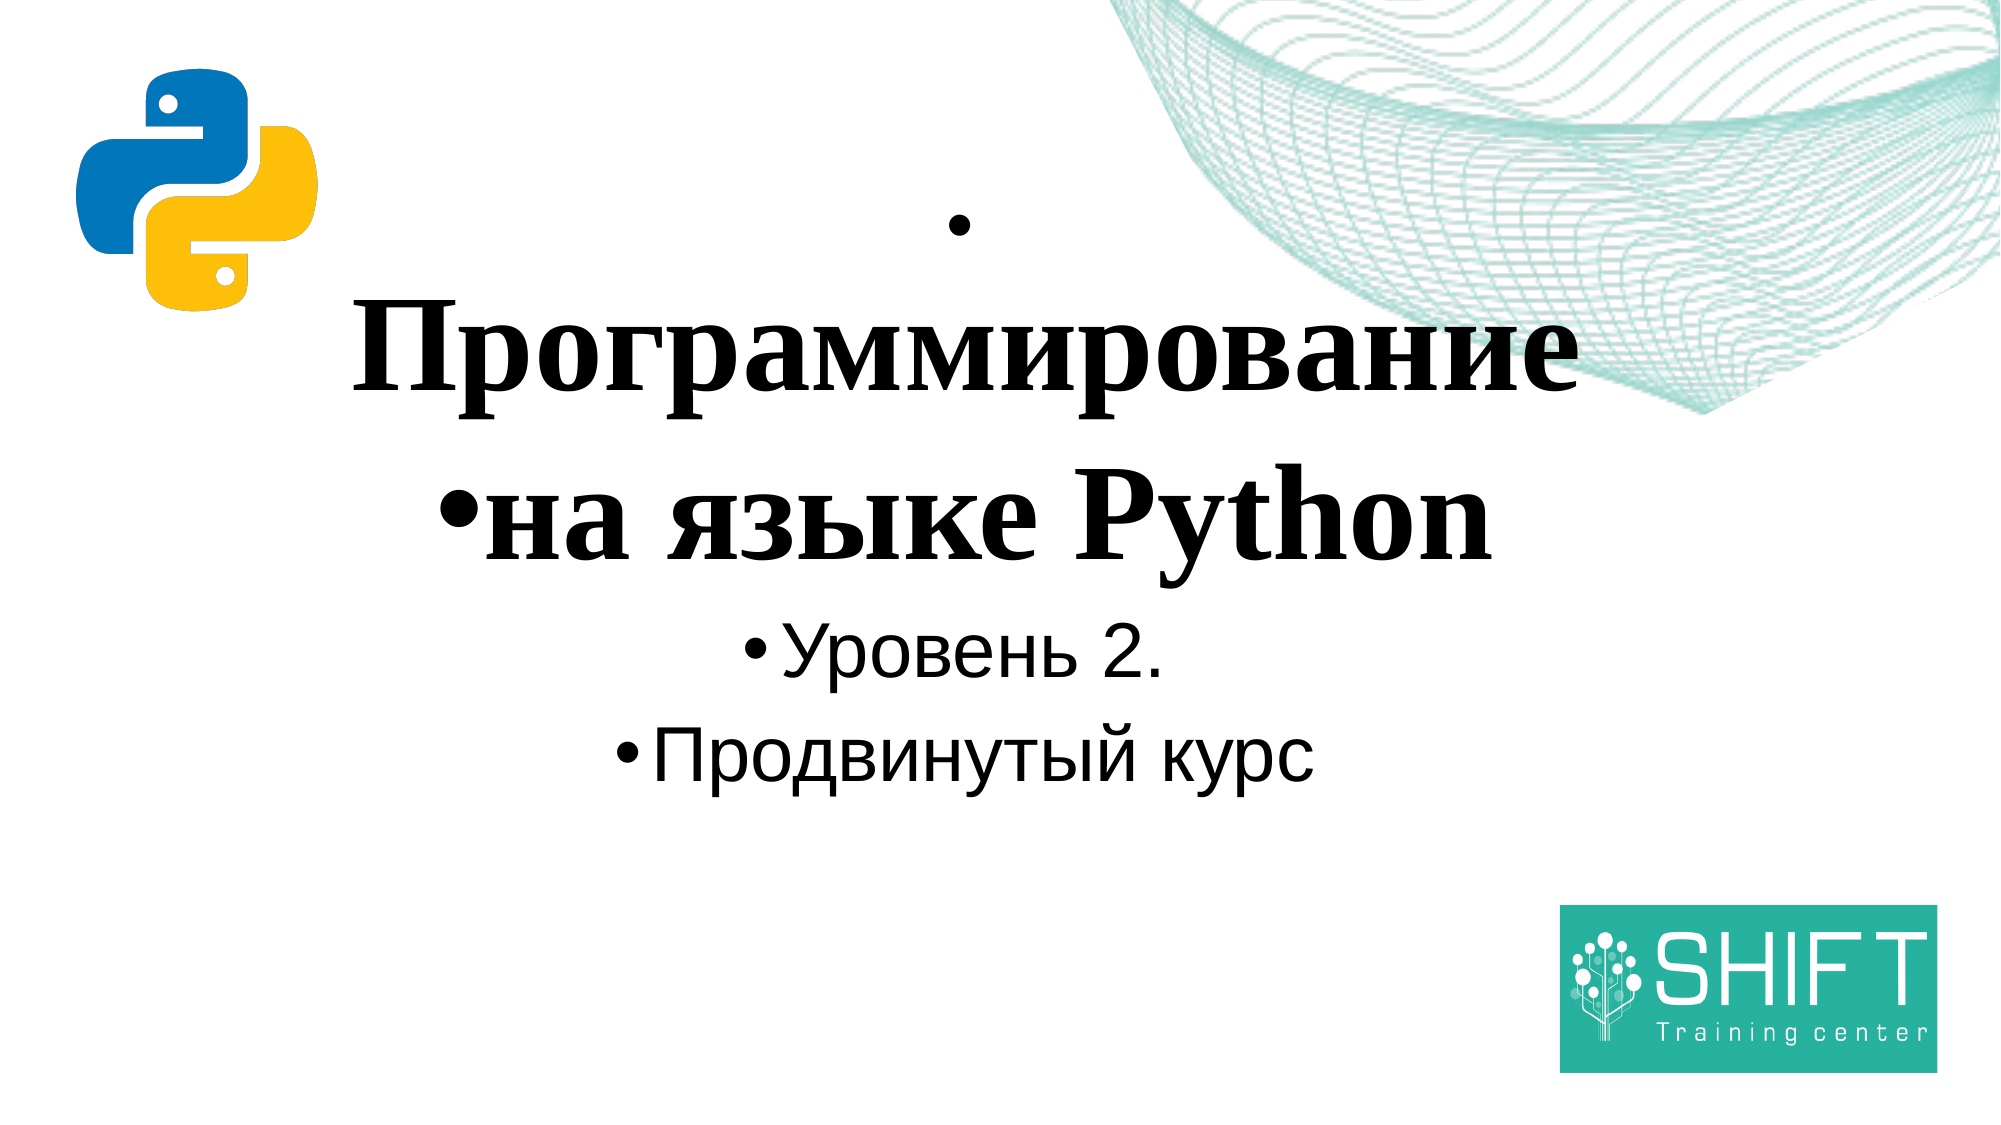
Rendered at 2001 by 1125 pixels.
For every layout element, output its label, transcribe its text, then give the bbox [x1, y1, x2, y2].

subtitle Программирование на языке Python Уровень 2. Продвинутый курс [102, 384, 1828, 602]
picture [46, 37, 352, 343]
picture [1559, 905, 1938, 1073]
